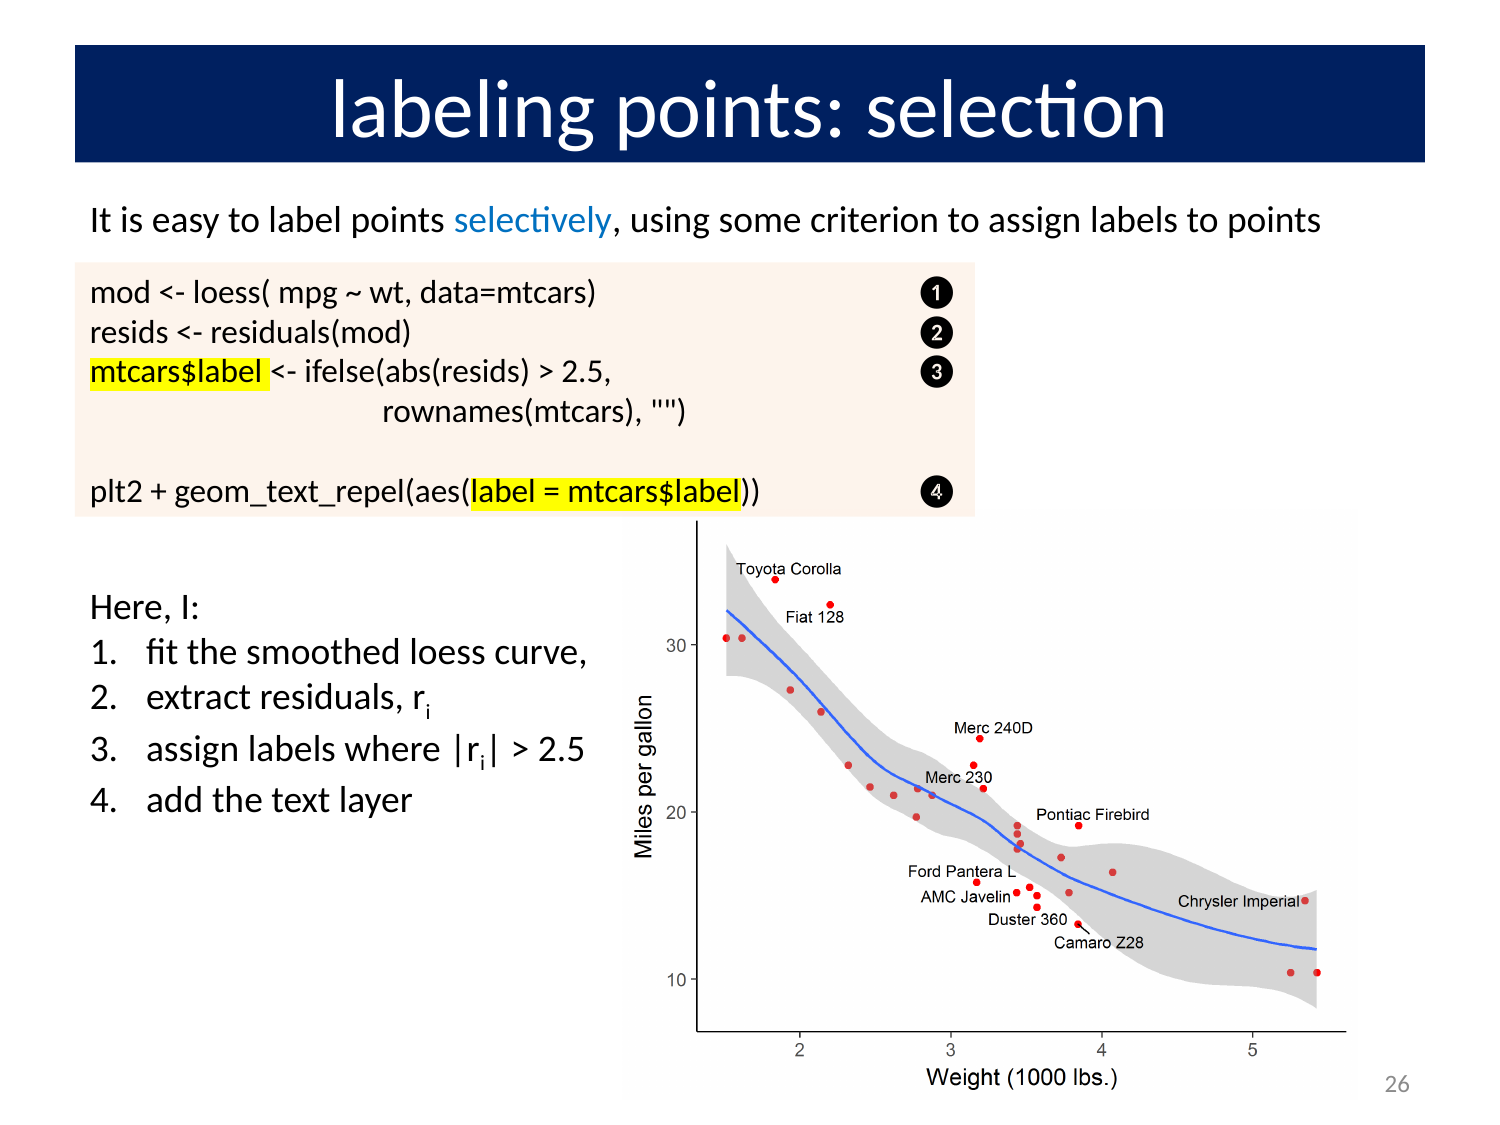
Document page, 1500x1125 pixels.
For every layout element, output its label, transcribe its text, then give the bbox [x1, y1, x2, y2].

picture [622, 509, 1358, 1100]
text_box It is easy to label points selectively, using some criterion to assign labels to points [74, 187, 1425, 248]
title labeling points: selection [75, 45, 1425, 163]
text_box mod <- loess( mpg ~ wt, data=mtcars) resids <- residuals(mod) mtcars$label <- ifelse(abs(resids) > 2.5, rownames(mtcars), "") plt2 + geom_text_repel(aes(label = mtcars$label)) [74, 262, 899, 517]
slide_number 26 [1362, 1062, 1425, 1103]
text_box Here, I: fit the smoothed loess curve, extract residuals, ri assign labels where |ri| > 2.5 add the text layer [74, 574, 613, 872]
text_box ❶ ❷ ❸ ❹ [899, 262, 975, 508]
